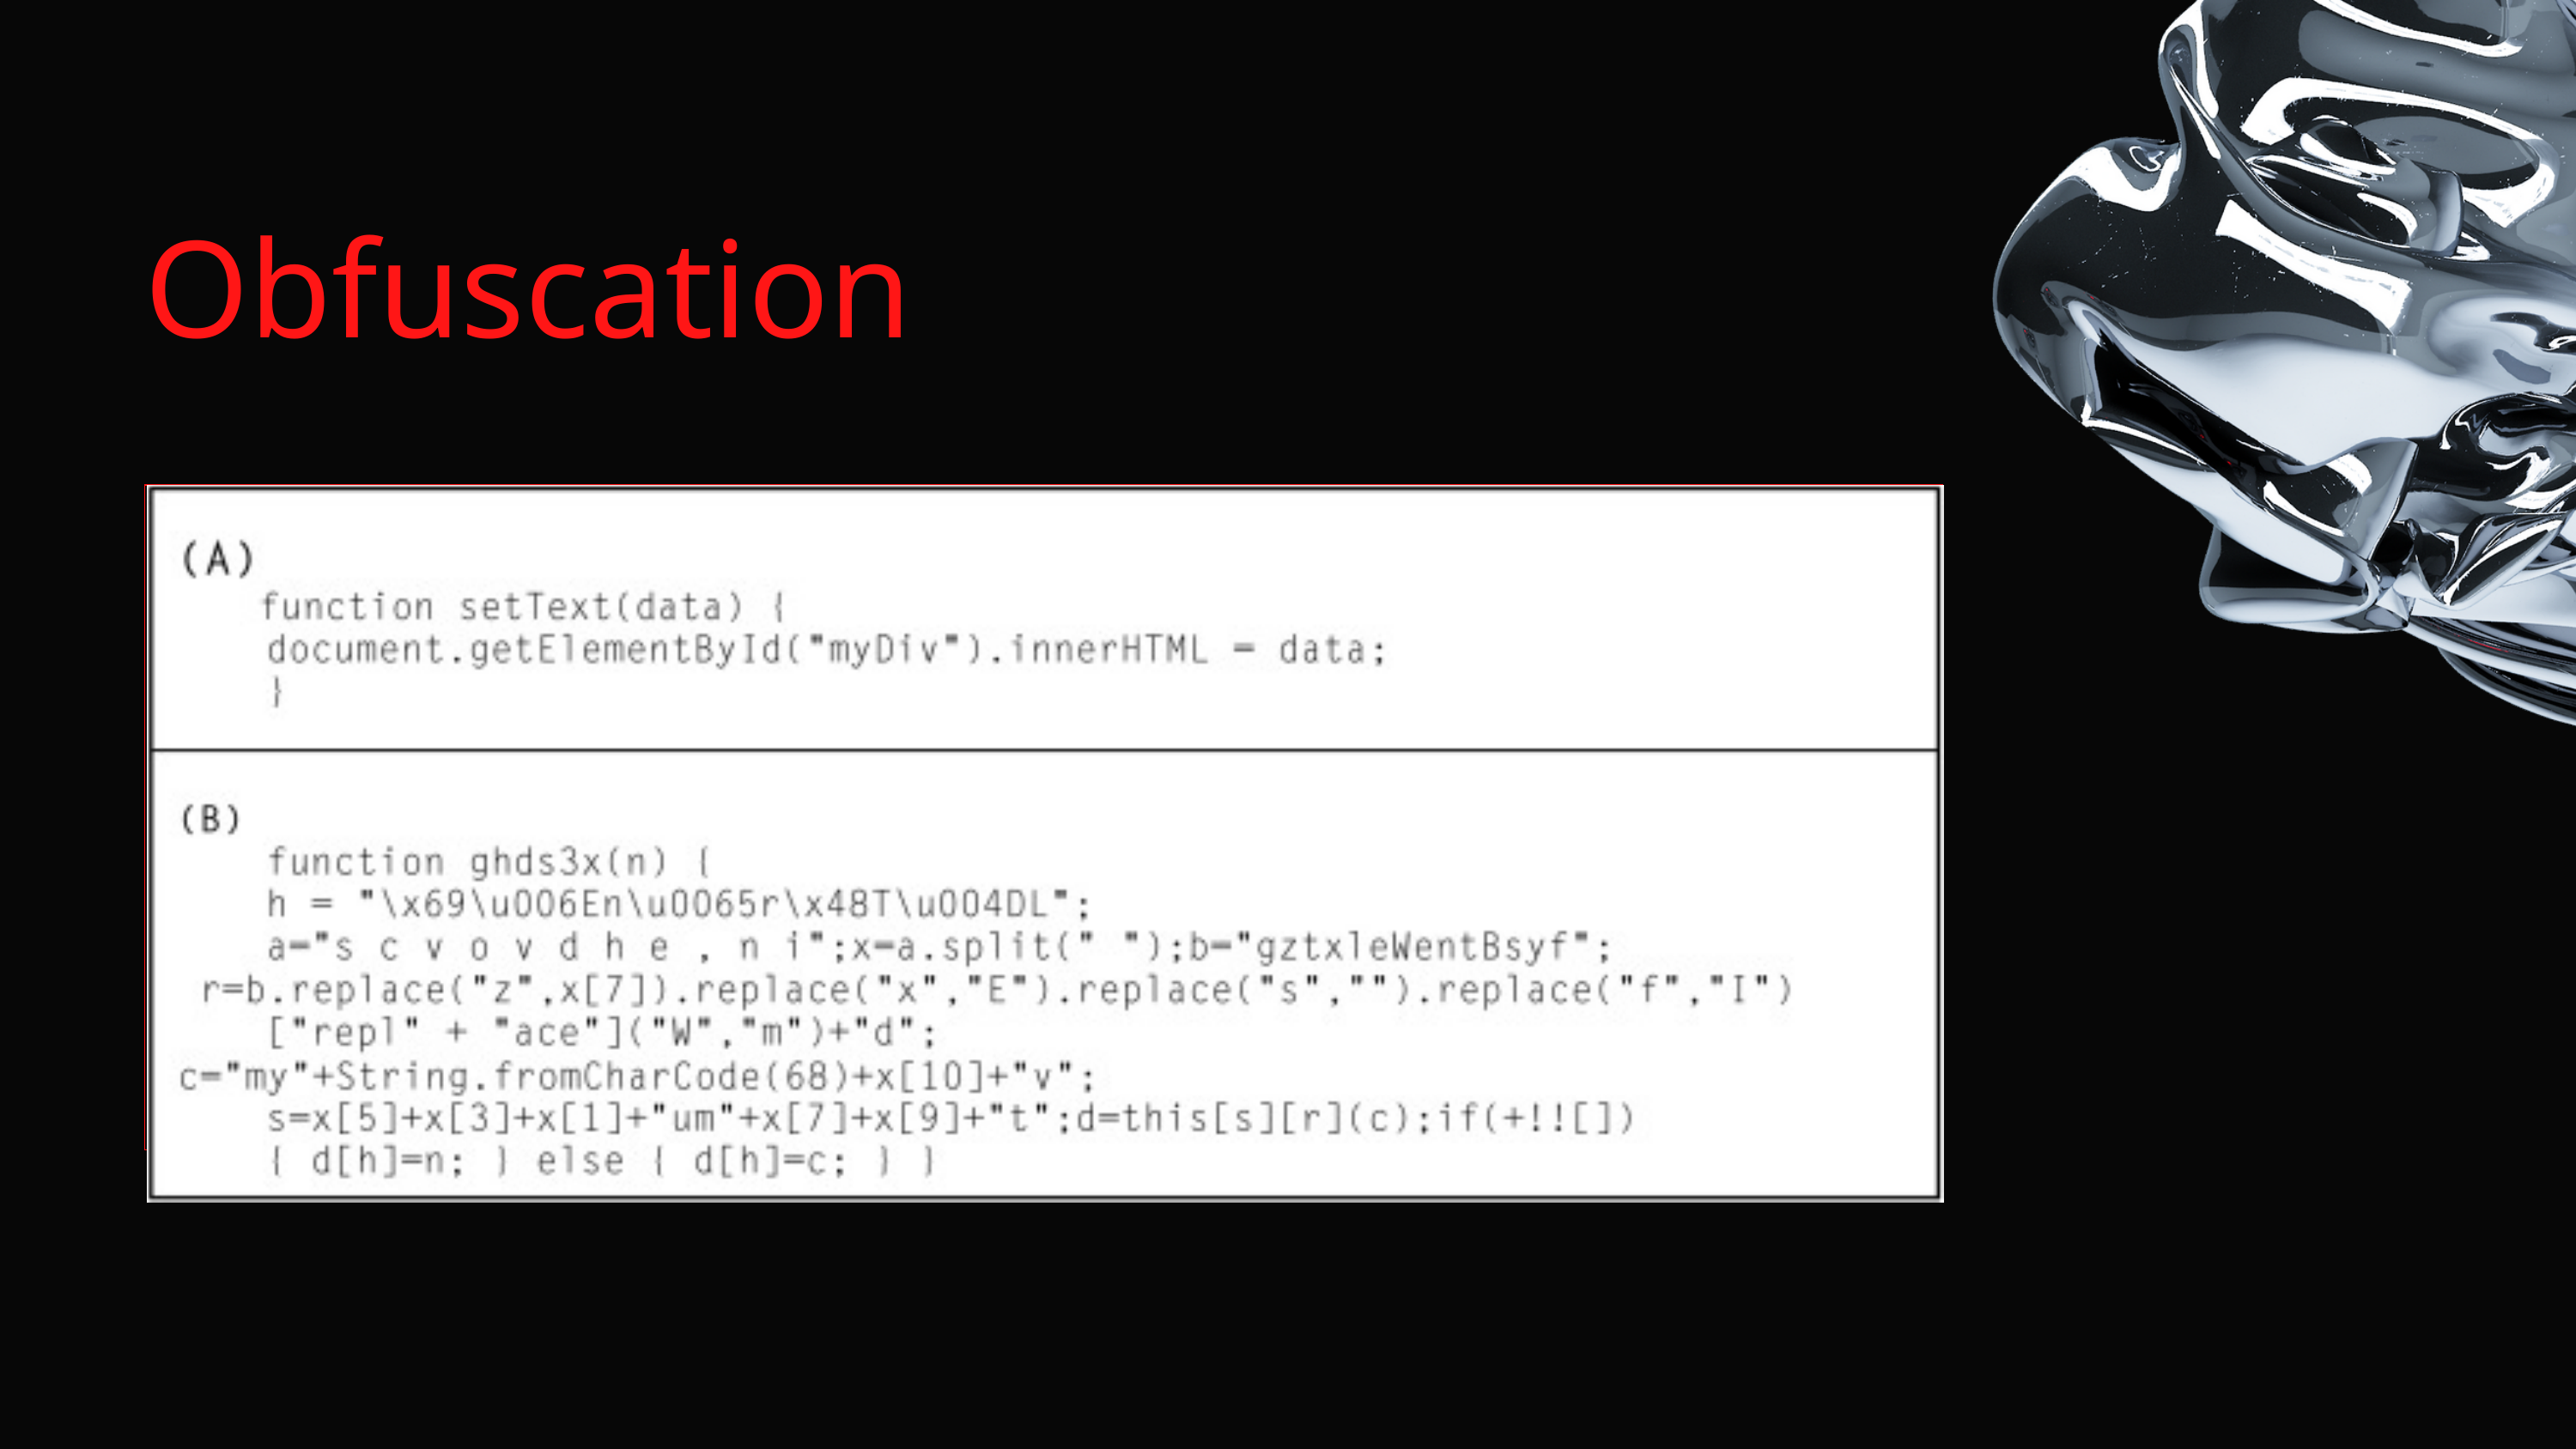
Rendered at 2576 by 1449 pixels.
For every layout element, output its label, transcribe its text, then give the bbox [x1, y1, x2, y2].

text_box Obfuscation [144, 203, 1789, 365]
text_box [1992, 0, 2576, 739]
picture [146, 484, 1945, 1203]
